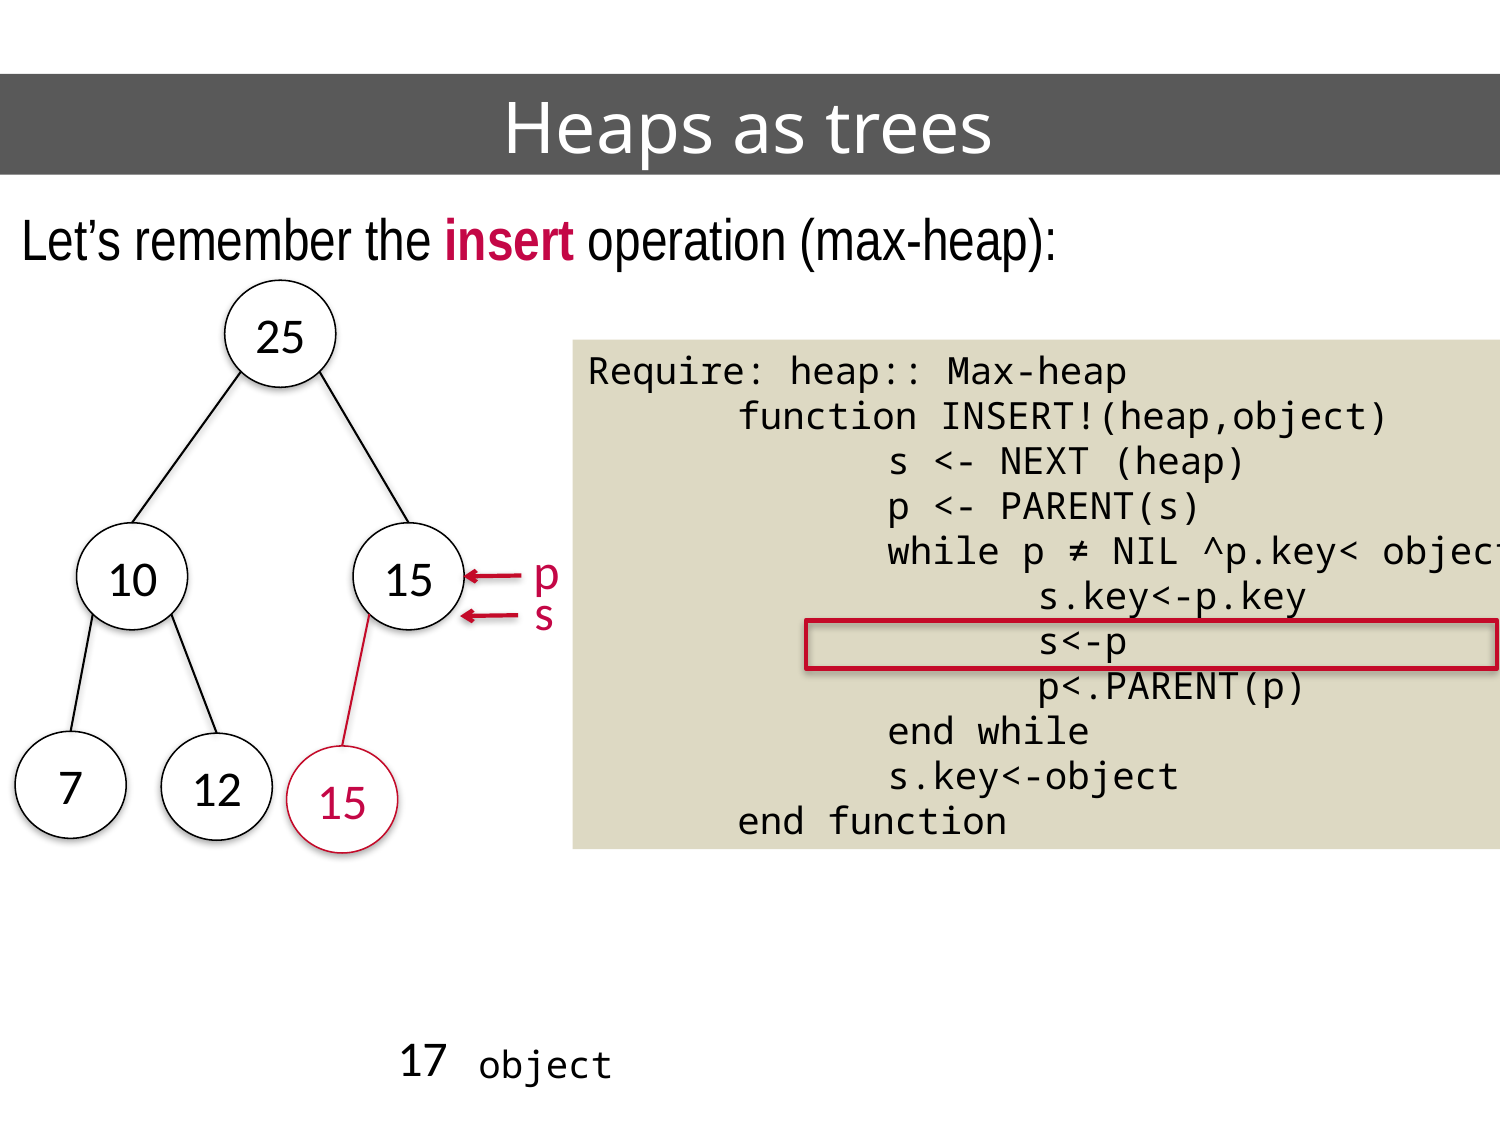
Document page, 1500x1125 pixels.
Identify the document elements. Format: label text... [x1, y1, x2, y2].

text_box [341, 613, 370, 747]
text_box Require: heap:: Max-heap function INSERT!(heap,object) s <- NEXT (heap) p <- PARENT(s) while p ≠ NIL ^p.key< object do s.key<-p.key s<-p p<.PARENT(p) end while s.key<-object end function [572, 339, 1500, 850]
text_box 15 [285, 745, 399, 854]
text_box p [518, 532, 575, 608]
text_box Heaps as trees [0, 73, 1500, 175]
text_box 12 [160, 732, 274, 842]
text_box 10 [75, 522, 189, 631]
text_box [131, 371, 242, 523]
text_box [319, 371, 409, 523]
text_box [805, 619, 1498, 669]
text_box 25 [223, 280, 337, 389]
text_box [70, 613, 93, 732]
text_box s [519, 608, 569, 648]
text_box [171, 613, 217, 734]
text_box 7 [14, 730, 127, 840]
table_cell [2] [802, 622, 1500, 675]
text_box 17 [382, 1019, 463, 1095]
text_box 15 [352, 522, 465, 631]
text_box object [463, 1033, 629, 1094]
text_box Let’s remember the insert operation (max-heap): [6, 194, 1073, 280]
